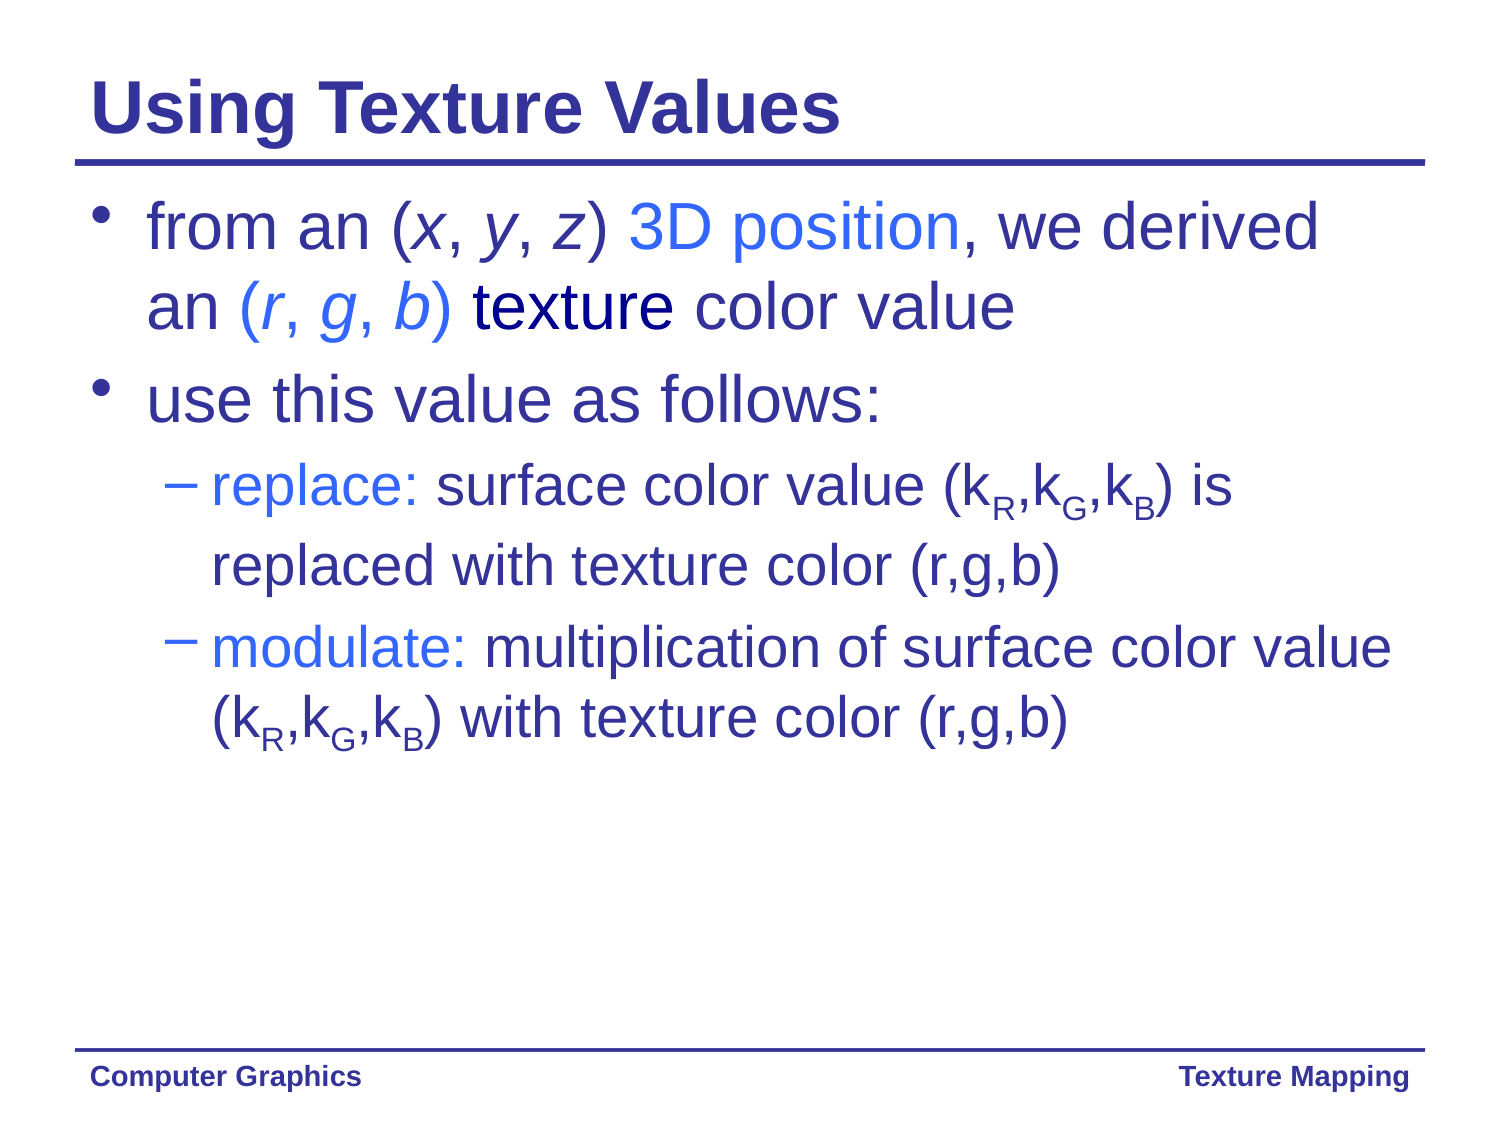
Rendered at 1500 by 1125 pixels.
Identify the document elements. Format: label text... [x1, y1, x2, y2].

list from an (x, y, z) 3D position, we derived an (r, g, b) texture color value use this value as follows: replace: surface color value (kR,kG,kB) is replaced with texture color (r,g,b) modulate: multiplication of surface color value (kR,kG,kB) with texture color (r,g,b) [75, 174, 1425, 1038]
title Using Texture Values [75, 45, 1425, 163]
